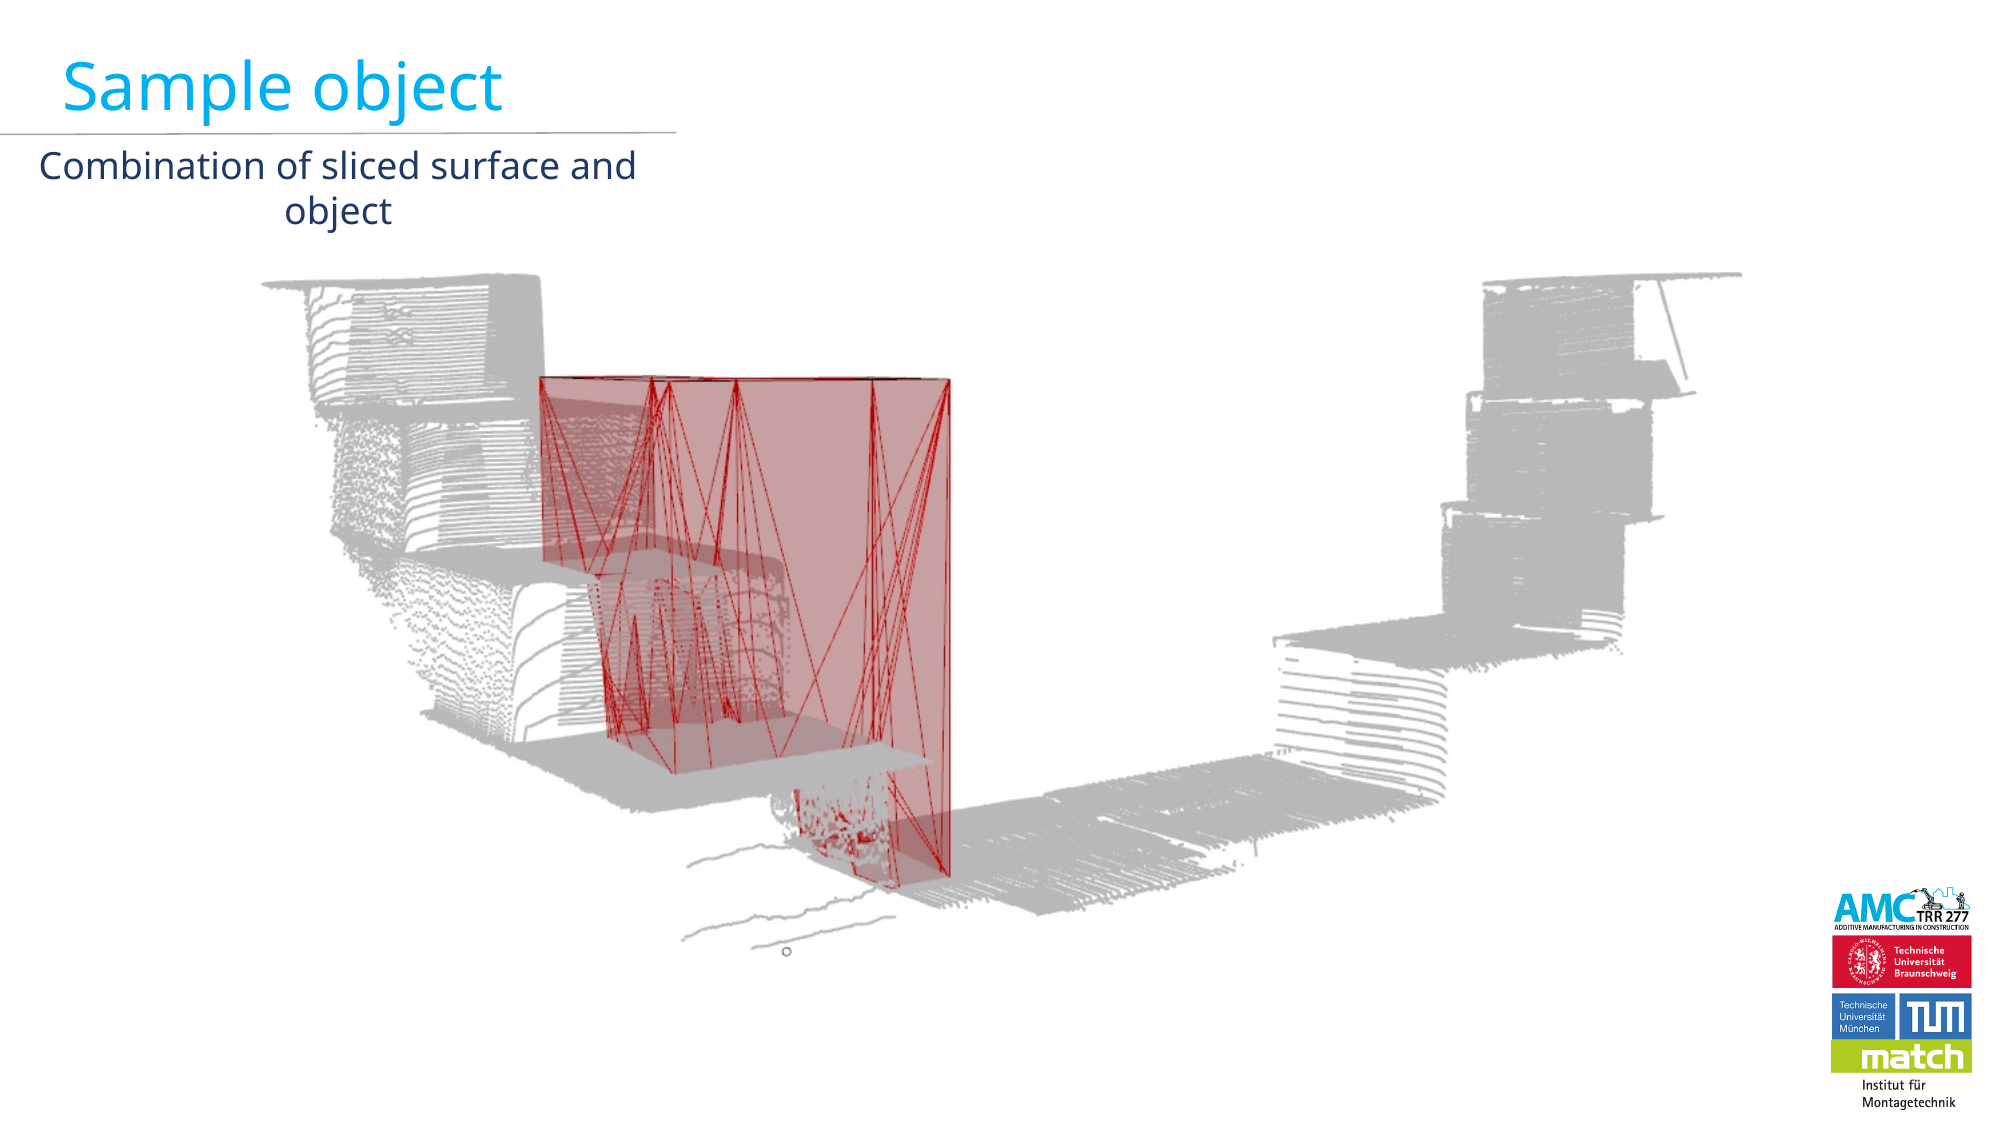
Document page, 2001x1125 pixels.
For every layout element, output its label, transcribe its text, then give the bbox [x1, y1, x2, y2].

text_box Combination of sliced surface and object [0, 141, 677, 240]
text_box Sample object [47, 36, 803, 132]
picture [240, 211, 1760, 1004]
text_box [1825, 884, 2000, 1110]
